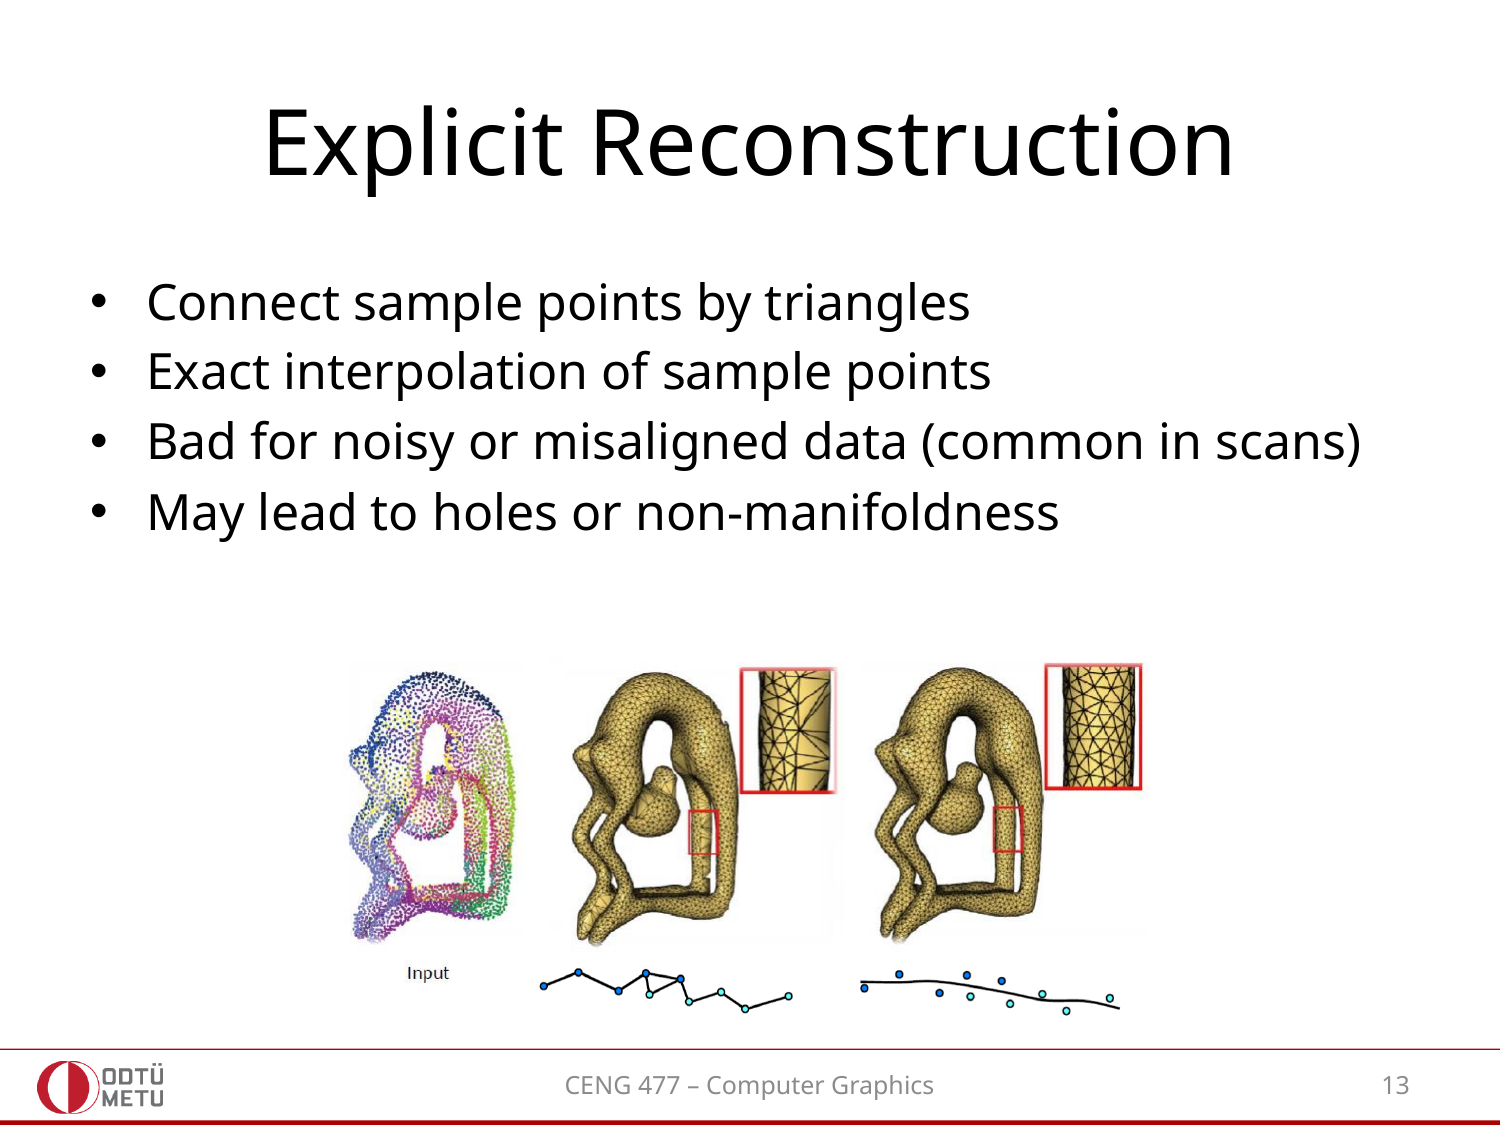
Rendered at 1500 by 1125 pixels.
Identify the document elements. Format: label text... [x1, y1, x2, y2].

slide_number 13 [1074, 1056, 1425, 1117]
list Connect sample points by triangles Exact interpolation of sample points Bad for noisy or misaligned data (common in scans) May lead to holes or non-manifoldness [75, 262, 1488, 1038]
footer CENG 477 – Computer Graphics [512, 1056, 988, 1117]
picture [37, 1061, 163, 1114]
picture [312, 637, 1165, 1025]
title Explicit Reconstruction [75, 45, 1425, 233]
